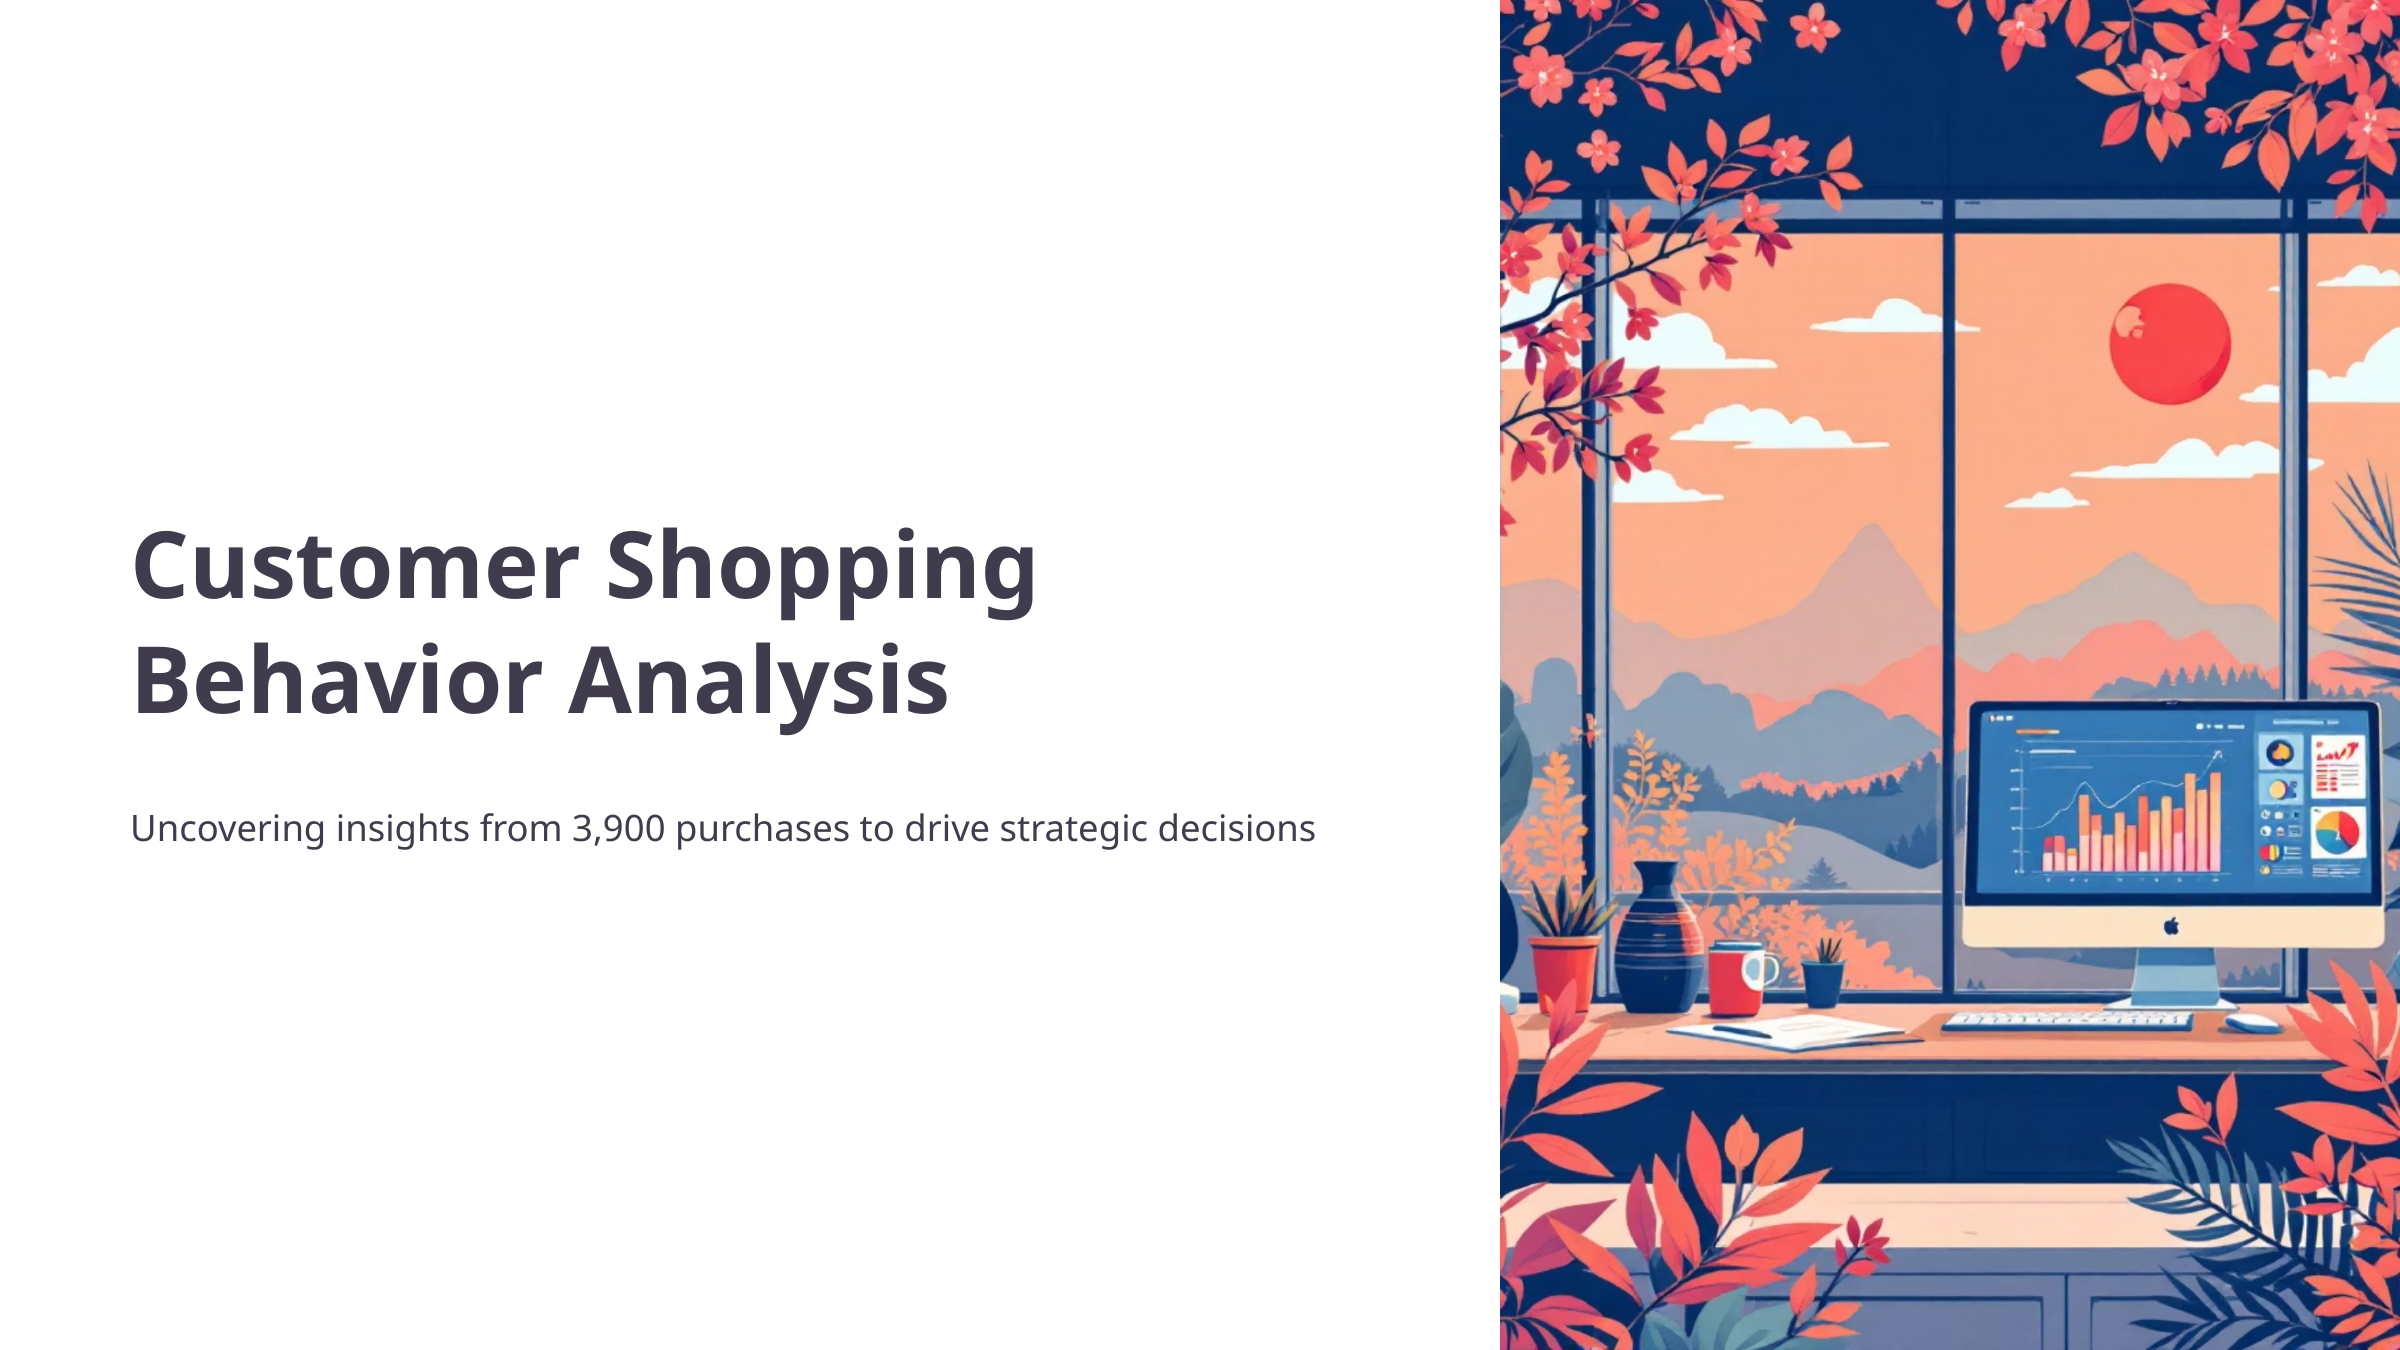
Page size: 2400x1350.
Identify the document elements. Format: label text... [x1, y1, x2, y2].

picture [1499, 0, 2400, 1350]
text_box Customer Shopping Behavior Analysis [130, 501, 1370, 734]
text_box Uncovering insights from 3,900 purchases to drive strategic decisions [130, 789, 1370, 849]
